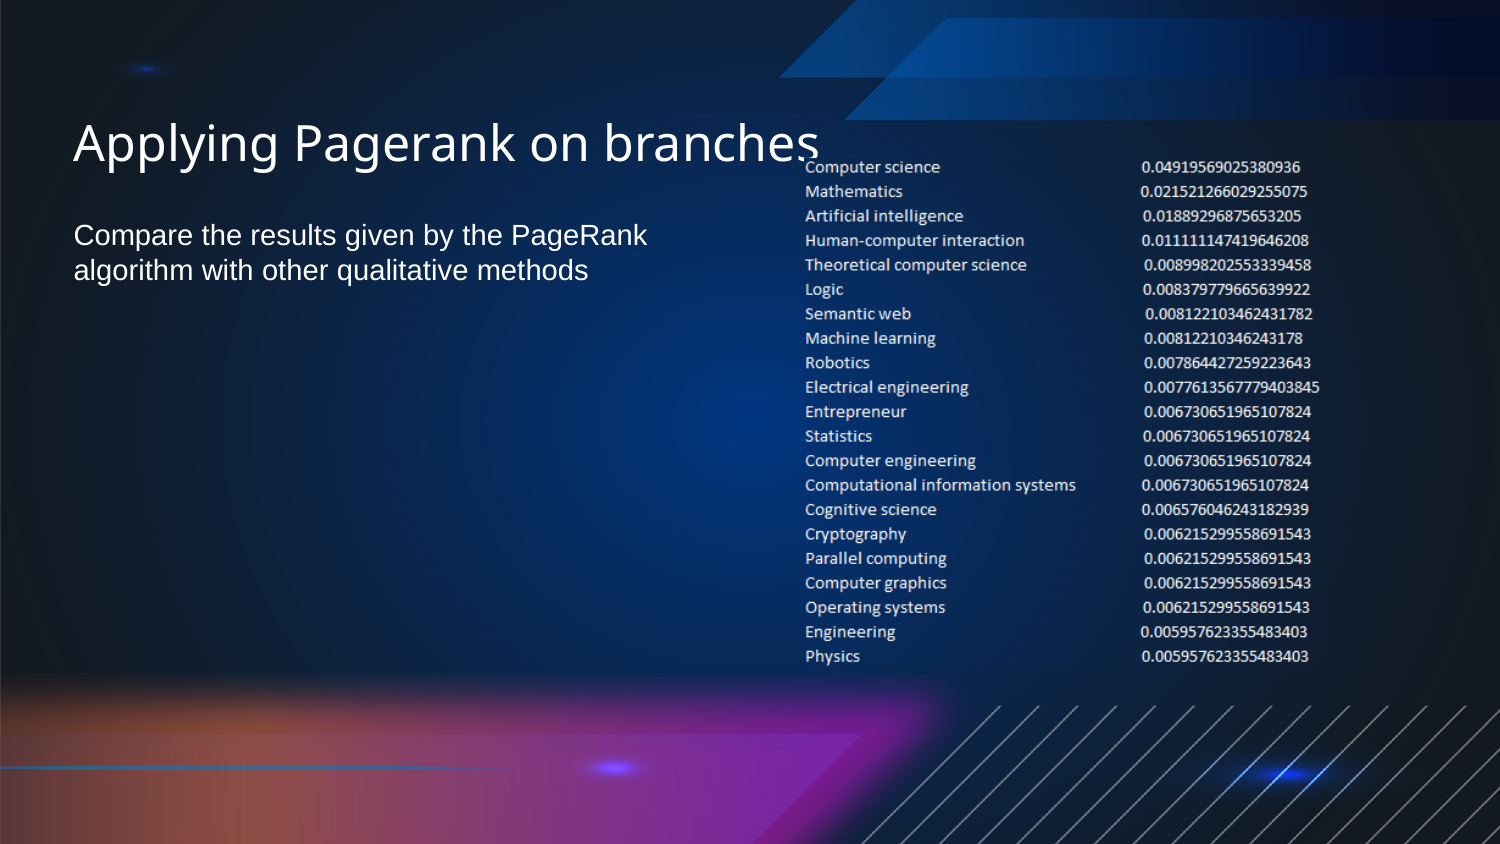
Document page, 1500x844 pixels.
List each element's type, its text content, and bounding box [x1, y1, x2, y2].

text_box Compare the results given by the PageRank algorithm with other qualitative methods [58, 208, 688, 294]
picture [0, 0, 1500, 844]
title Applying Pagerank on branches [58, 96, 1103, 237]
